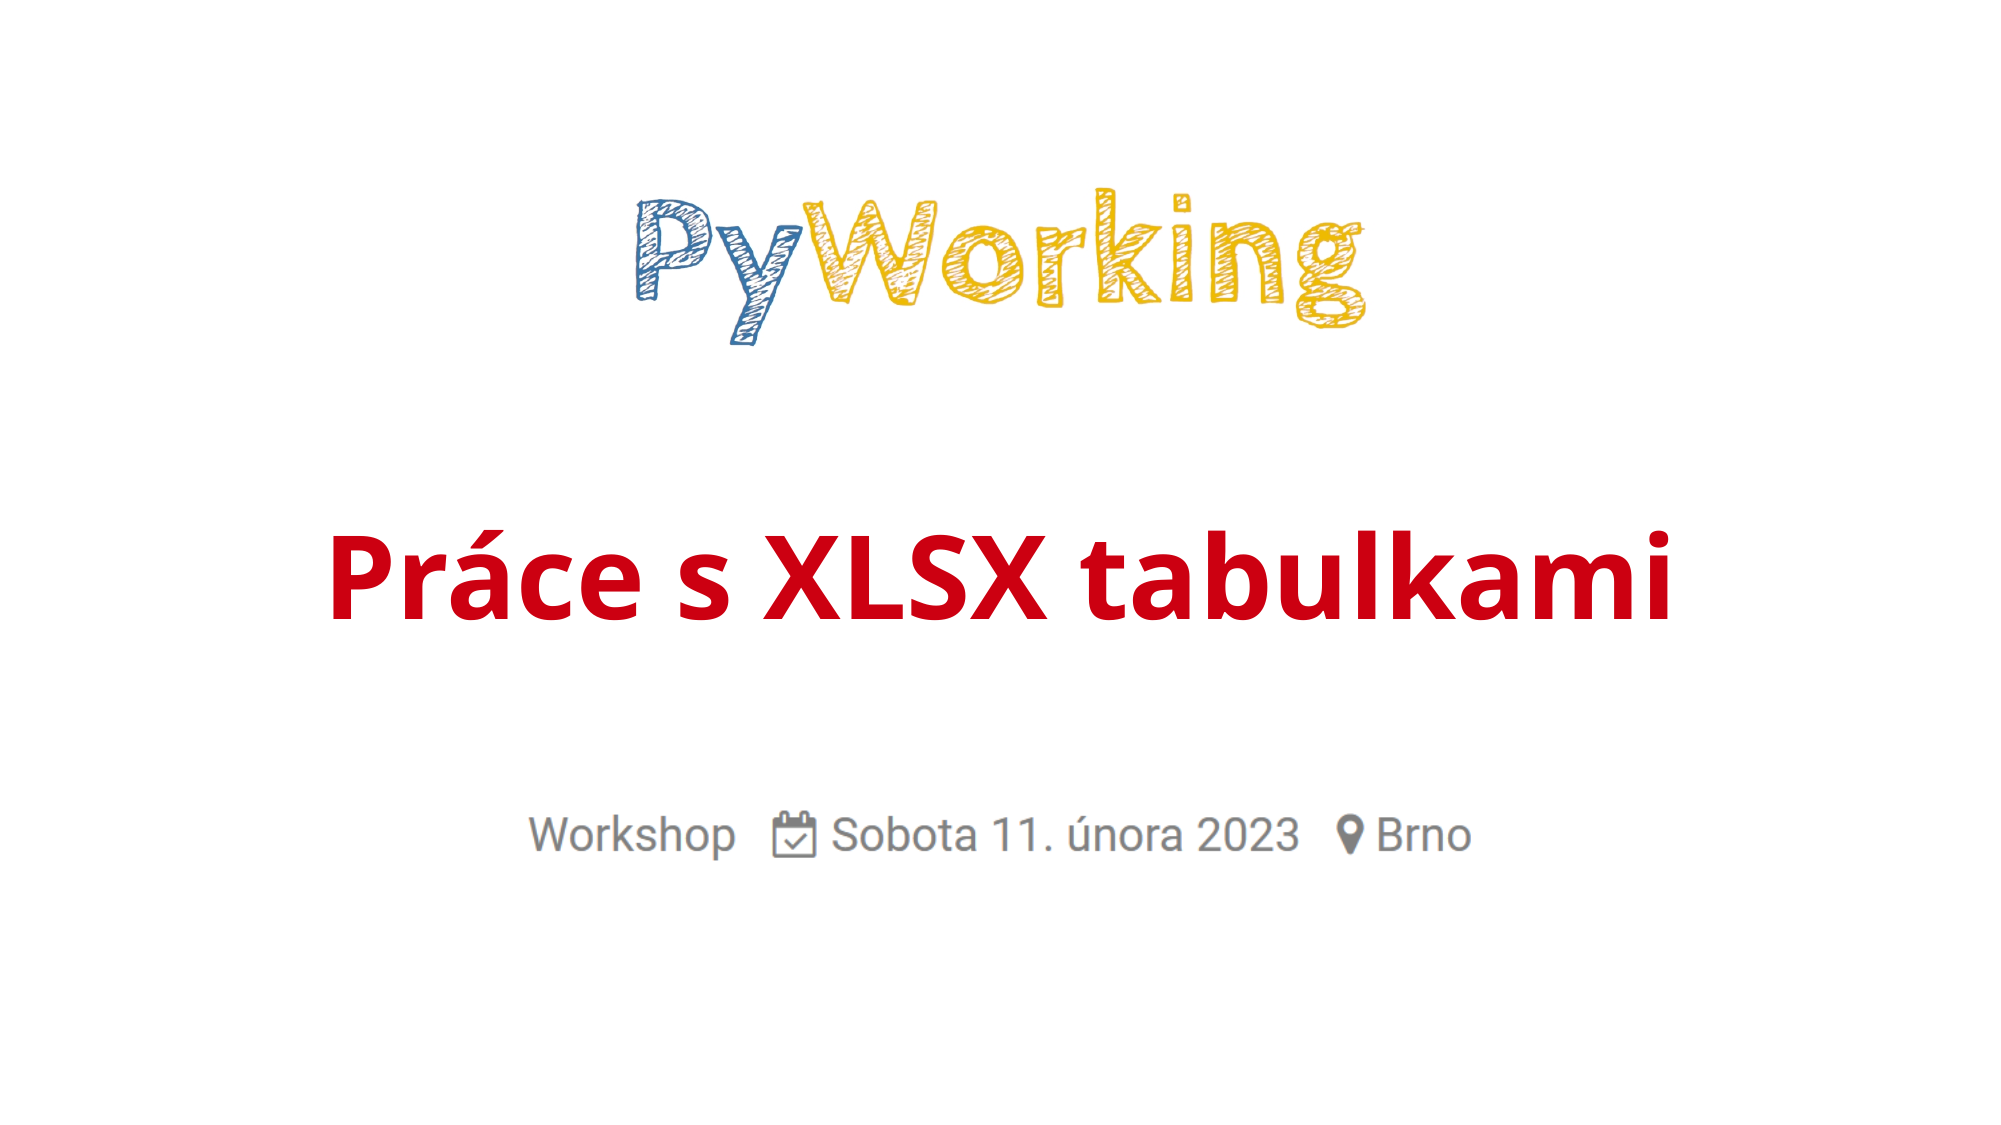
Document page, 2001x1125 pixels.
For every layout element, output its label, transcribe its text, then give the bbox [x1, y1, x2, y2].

subtitle Práce s XLSX tabulkami [249, 511, 1750, 653]
picture [600, 156, 1400, 360]
picture [517, 804, 1483, 866]
